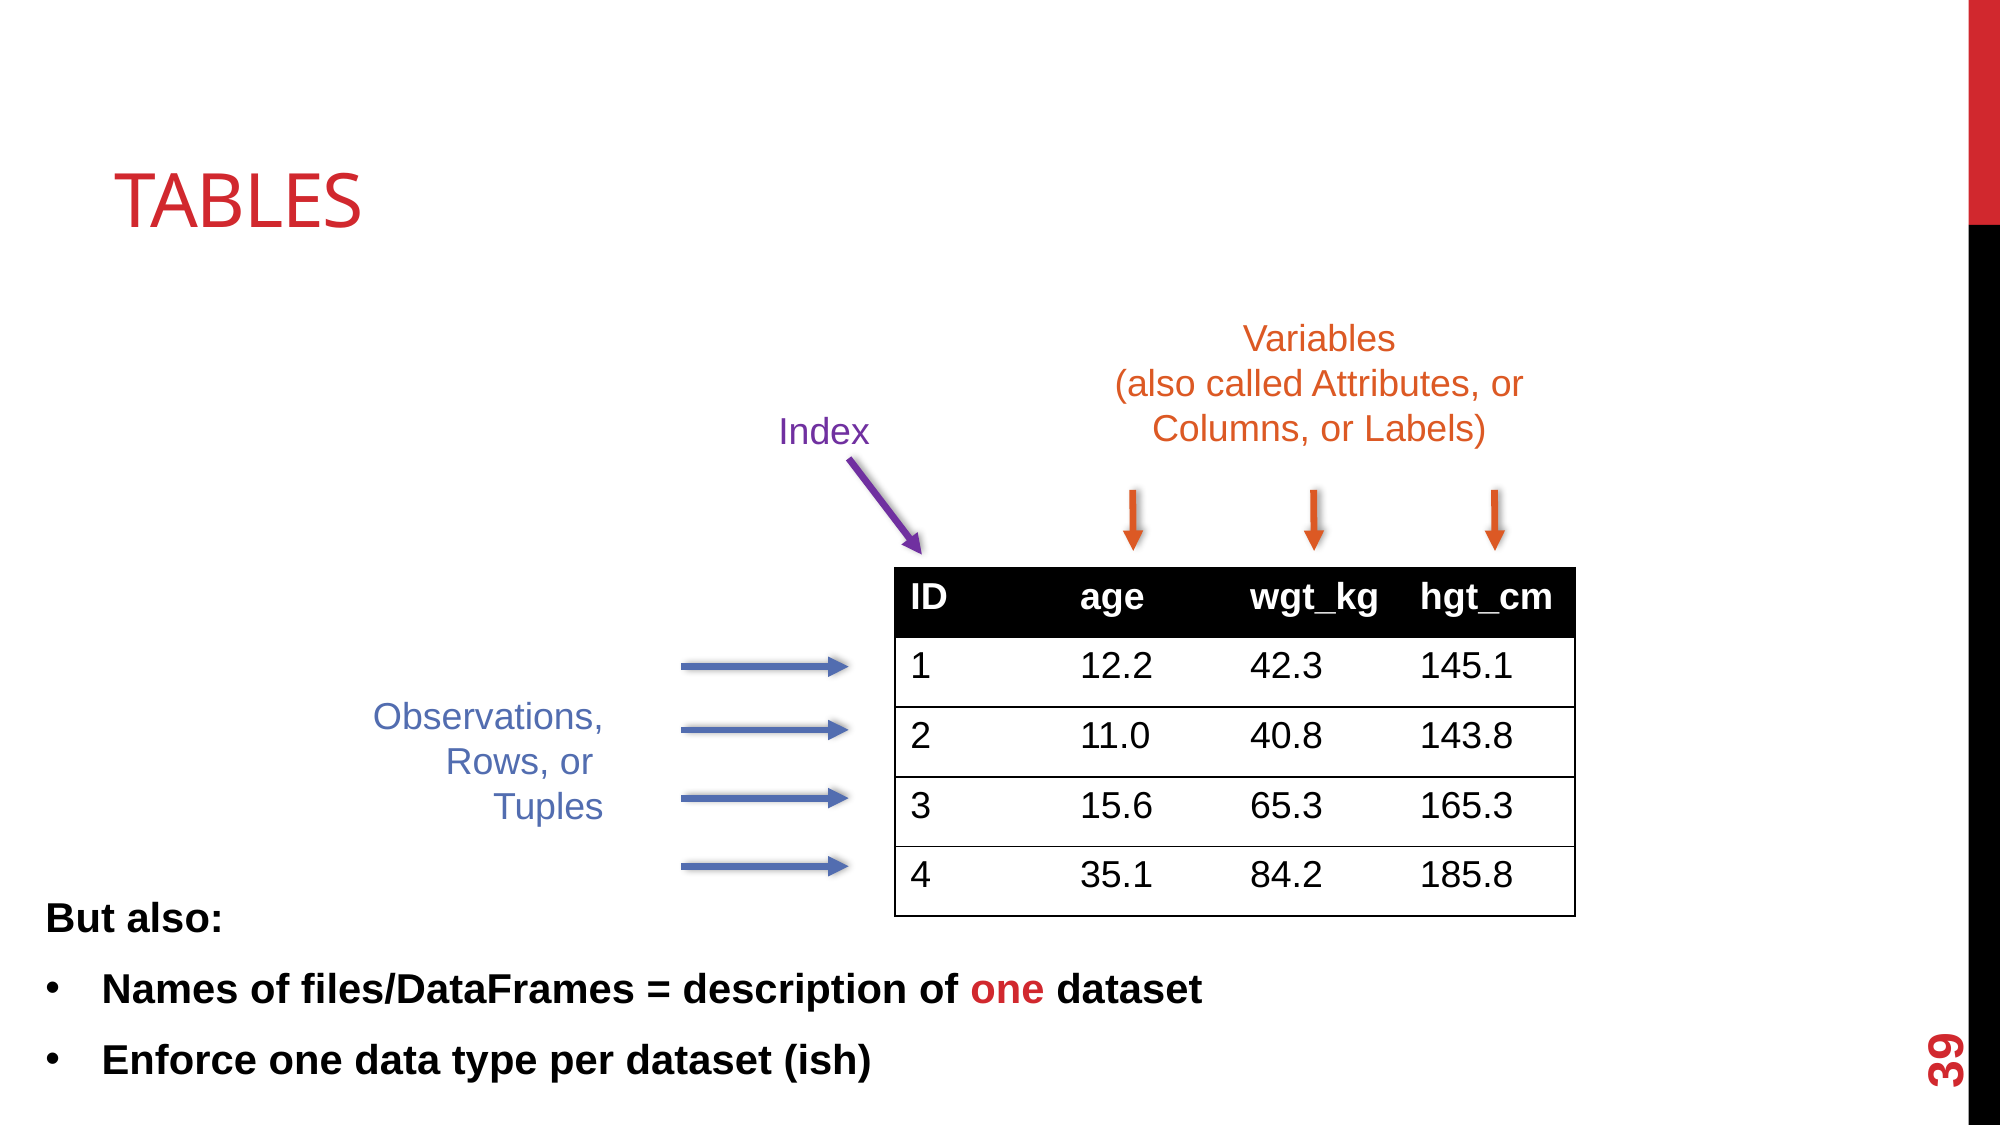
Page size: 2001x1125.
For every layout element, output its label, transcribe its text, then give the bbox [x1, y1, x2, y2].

table_header ID [896, 569, 1065, 636]
table_cell 84.2 [1235, 847, 1405, 915]
table_header wgt_kg [1235, 569, 1405, 636]
table_cell 3 [896, 778, 1065, 846]
table_cell 42.3 [1235, 638, 1405, 706]
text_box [515, 398, 1134, 556]
table_cell 40.8 [1235, 708, 1405, 776]
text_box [1063, 306, 1576, 552]
table_cell 165.3 [1405, 778, 1574, 846]
table_cell 11.0 [1065, 708, 1235, 776]
table_cell 15.6 [1065, 778, 1235, 846]
table_cell 1 [896, 638, 1065, 706]
table_header hgt_cm [1405, 569, 1574, 636]
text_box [324, 666, 850, 867]
slide_number 39 [1903, 887, 1984, 1104]
table_cell 145.1 [1405, 638, 1574, 706]
table_cell 4 [896, 847, 1065, 883]
table_cell 65.3 [1235, 778, 1405, 846]
table_cell 143.8 [1405, 708, 1574, 776]
table_cell 12.2 [1065, 638, 1235, 706]
table_cell 185.8 [1405, 847, 1574, 915]
table_cell 2 [896, 708, 1065, 776]
table_header age [1065, 569, 1235, 636]
table_cell 35.1 [1065, 847, 1235, 883]
title Tables [99, 25, 1367, 250]
list But also: Names of files/DataFrames = description of one dataset Enforce one data type per dataset (ish) [30, 883, 1281, 1102]
